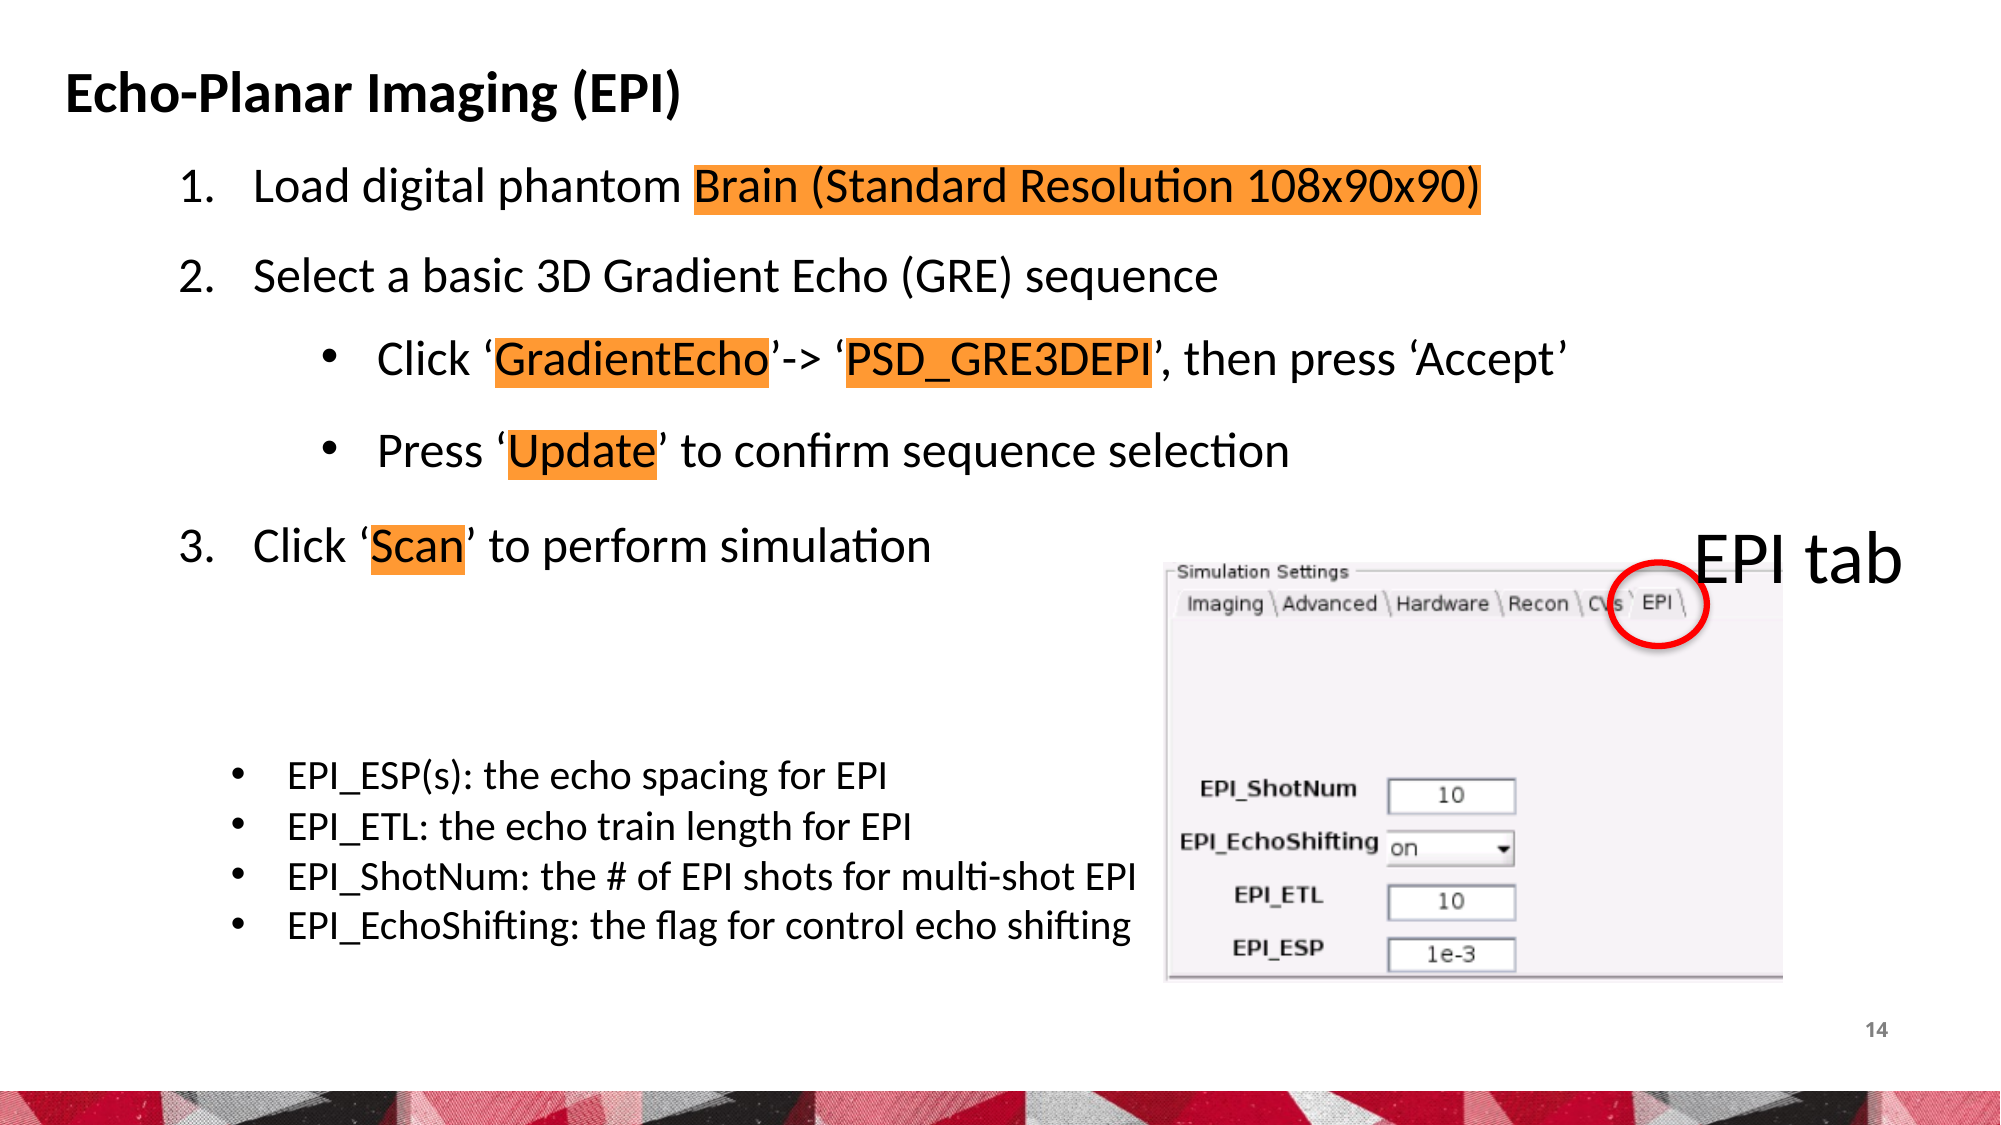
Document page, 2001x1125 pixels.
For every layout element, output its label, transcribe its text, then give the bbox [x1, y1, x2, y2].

text_box Echo-Planar Imaging (EPI) [50, 46, 1694, 132]
text_box Load digital phantom Brain (Standard Resolution 108x90x90) Select a basic 3D Gradient Echo (GRE) sequence Click ‘Scan’ to perform simulation [163, 144, 1497, 640]
text_box EPI_ESP(s): the echo spacing for EPI EPI_ETL: the echo train length for EPI EPI_ShotNum: the # of EPI shots for multi-shot EPI EPI_EchoShifting: the flag for control echo shifting [216, 740, 1158, 956]
picture [1163, 562, 1784, 983]
picture [0, 1091, 2000, 1125]
text_box EPI tab [1679, 500, 1928, 606]
text_box Click ‘GradientEcho’-> ‘PSD_GRE3DEPI’, then press ‘Accept’ [306, 318, 1679, 393]
text_box Press ‘Update’ to confirm sequence selection [306, 410, 1359, 486]
